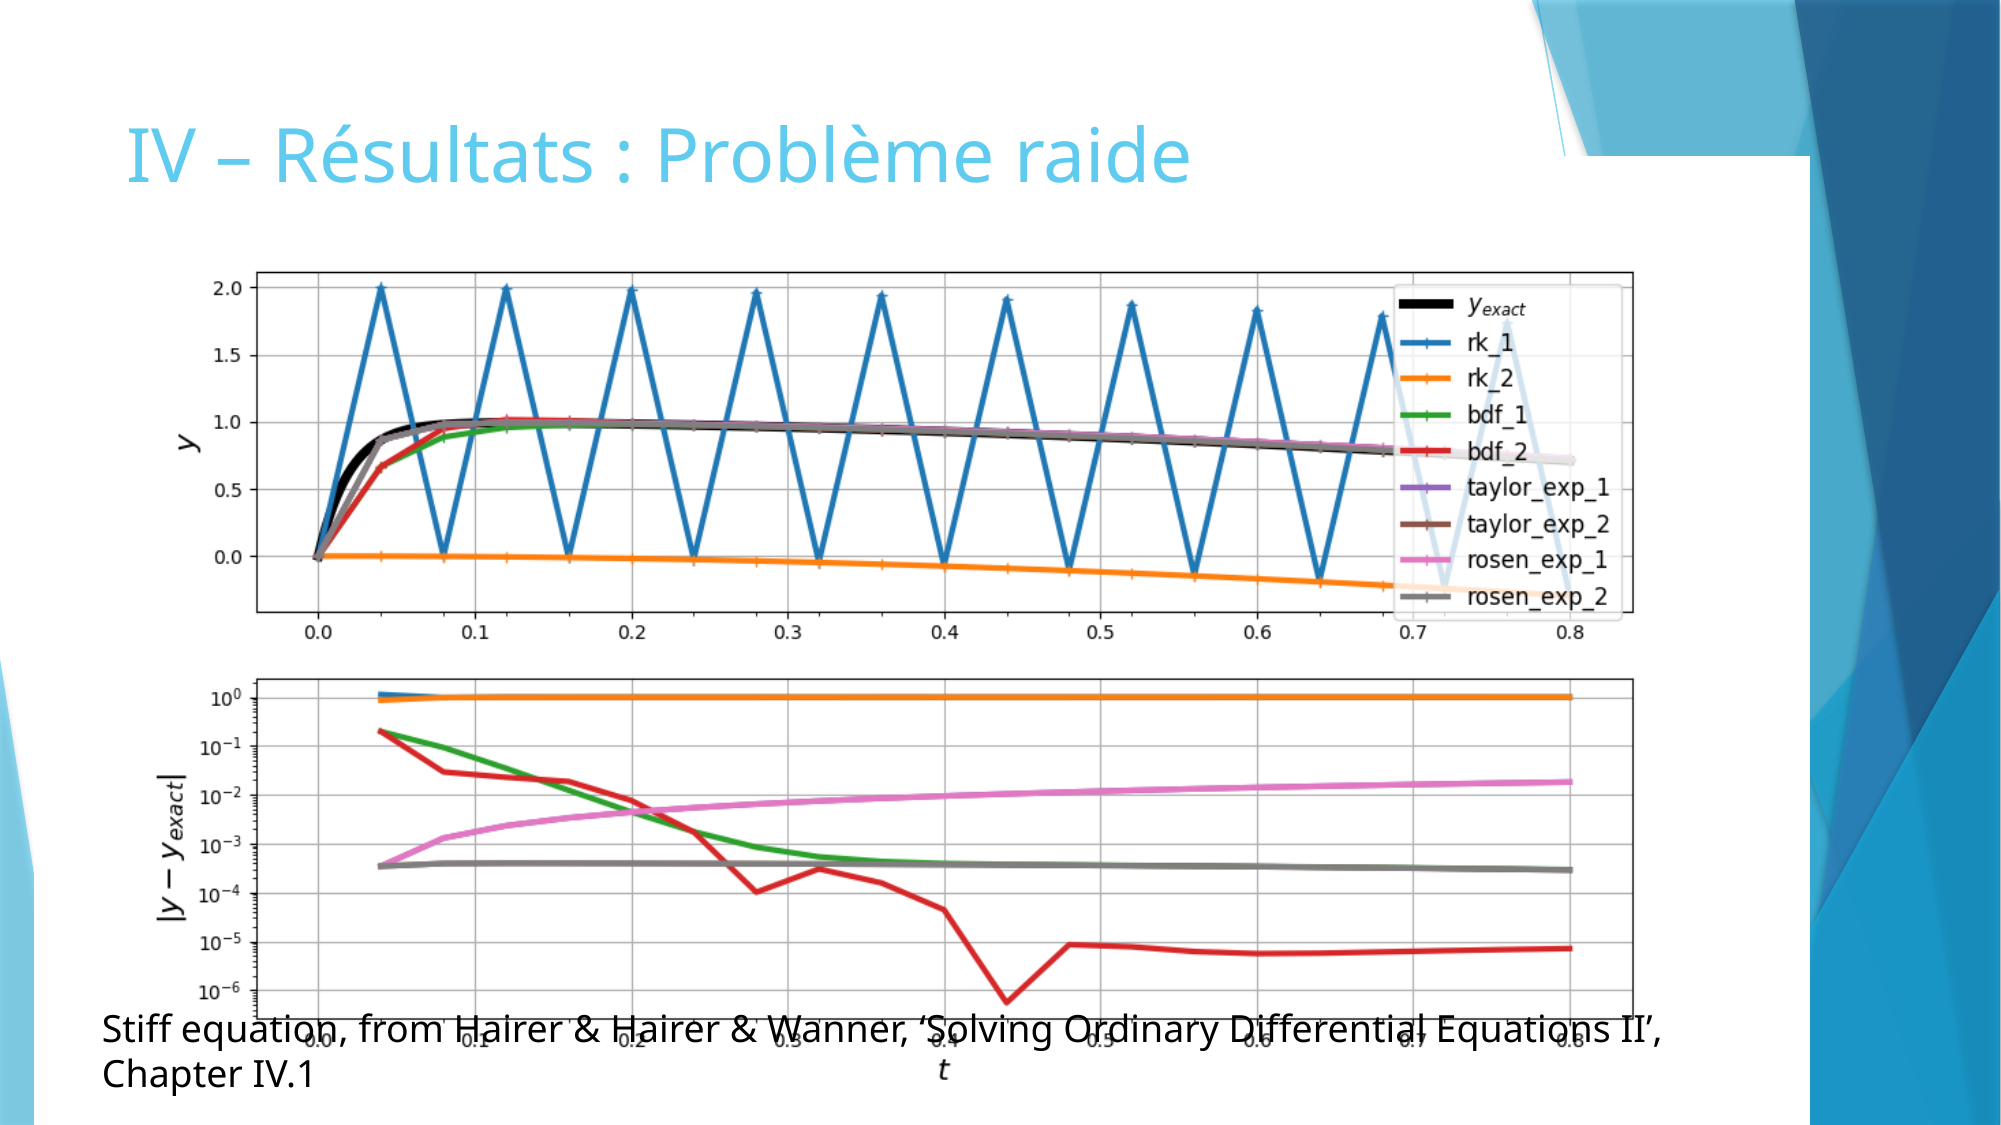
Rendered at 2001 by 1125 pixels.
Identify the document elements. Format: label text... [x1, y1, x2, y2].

title IV – Résultats : Problème raide [111, 99, 1522, 155]
picture [34, 155, 1810, 1125]
